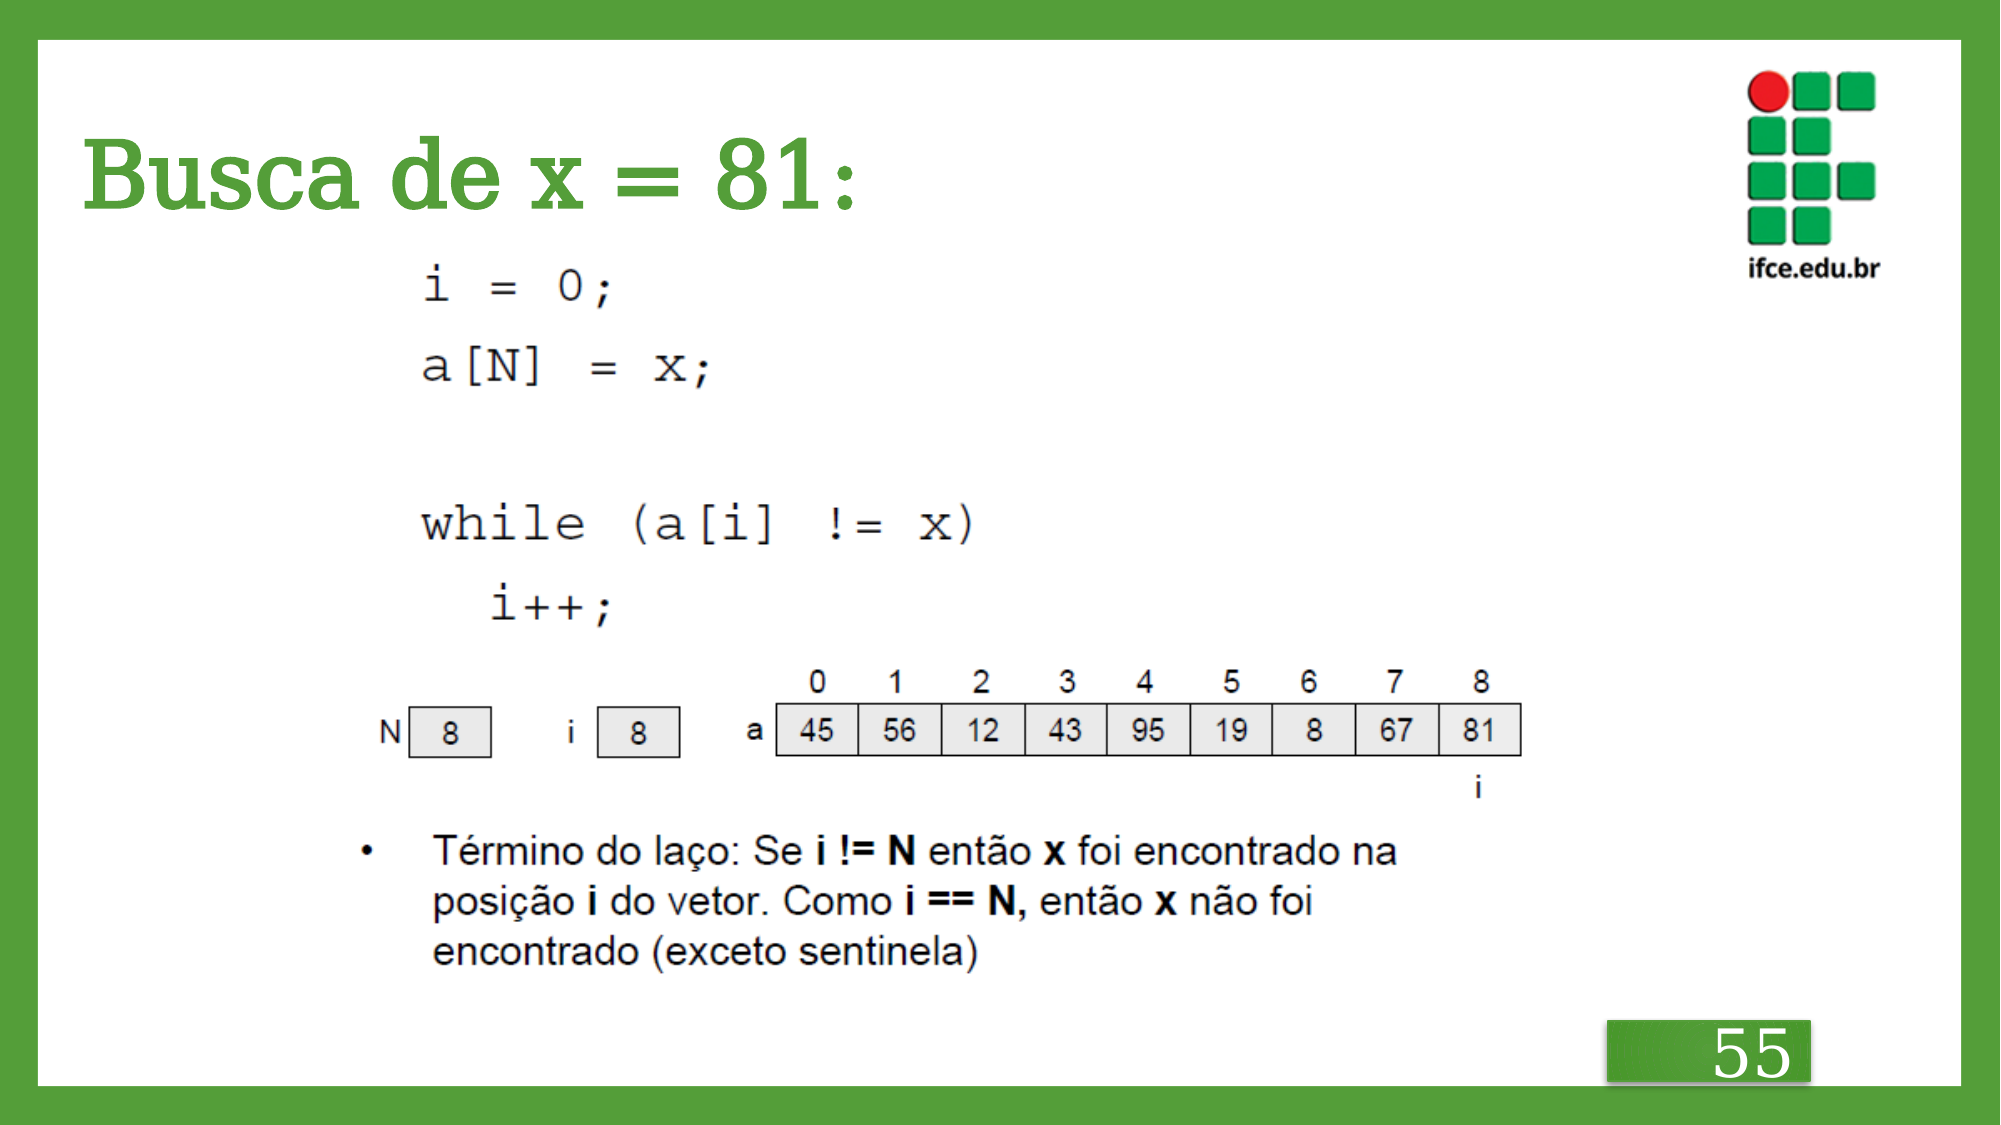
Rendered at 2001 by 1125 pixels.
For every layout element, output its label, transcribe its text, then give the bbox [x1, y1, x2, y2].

title Busca de x = 81: [65, 66, 1656, 289]
picture [337, 260, 1547, 997]
slide_number 55 [1607, 1020, 1811, 1082]
picture [1661, 45, 1957, 296]
